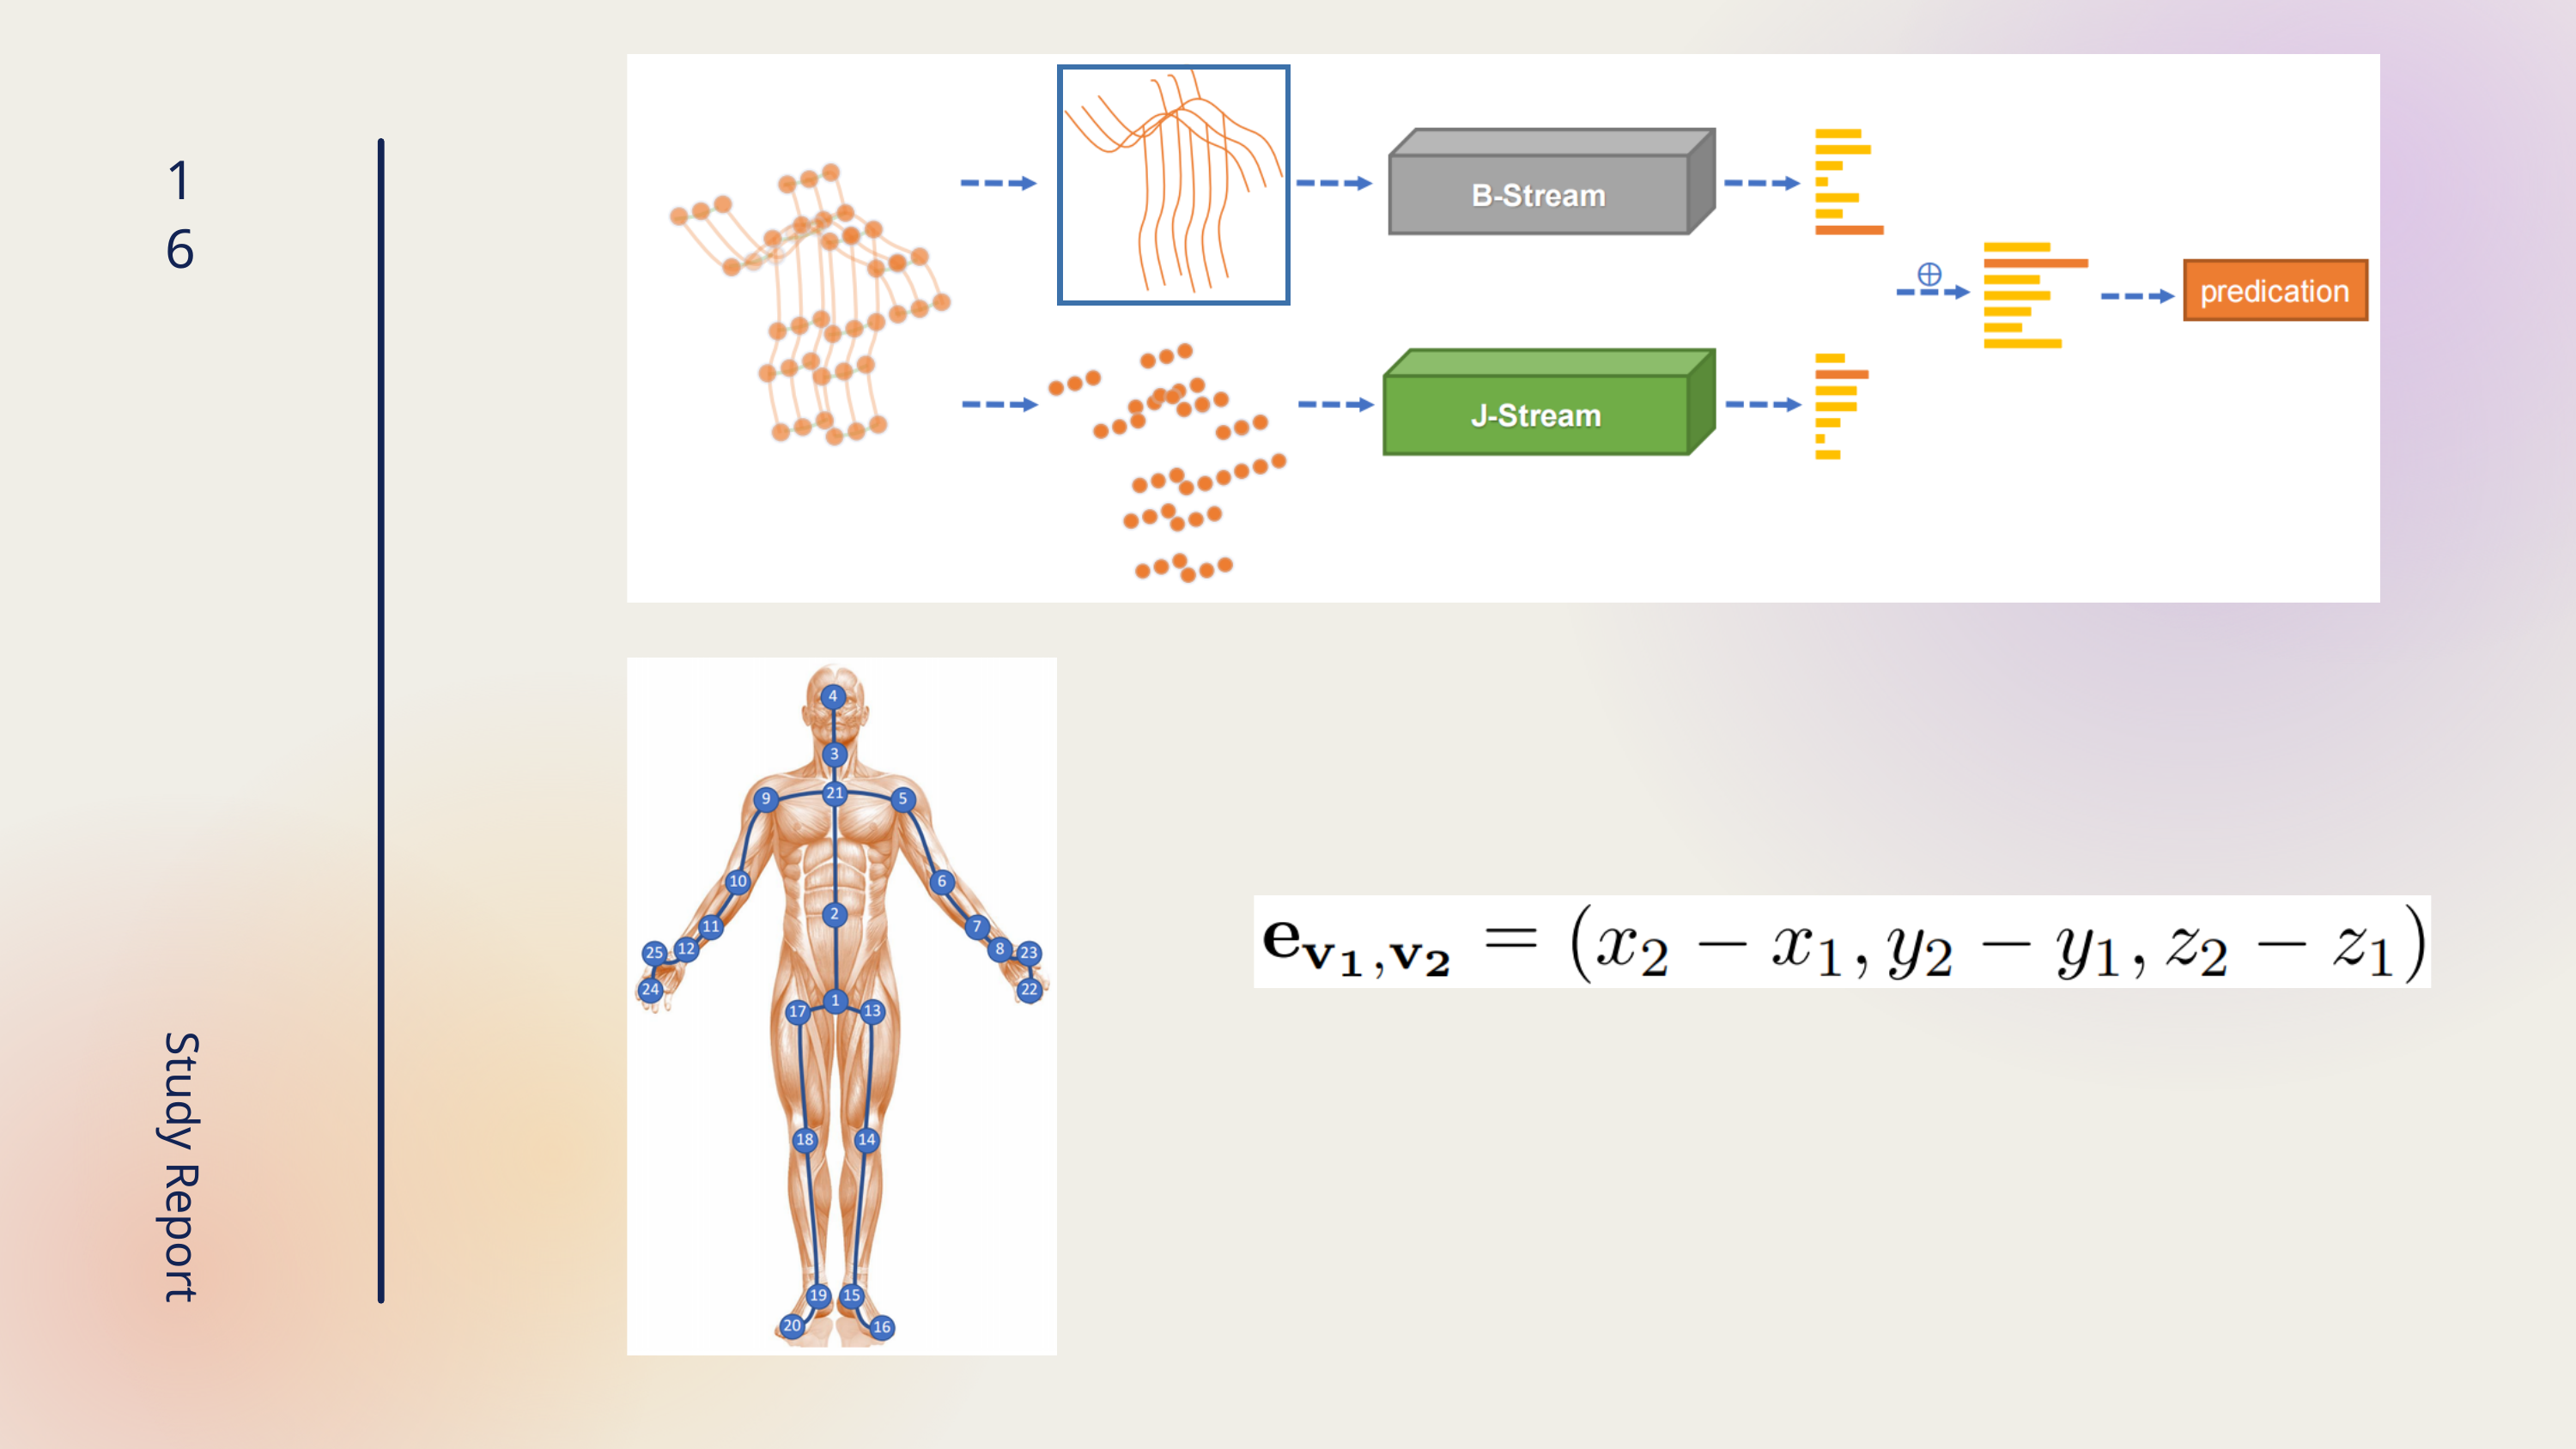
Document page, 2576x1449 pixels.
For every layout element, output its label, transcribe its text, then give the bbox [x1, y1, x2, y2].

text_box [1060, 66, 1289, 304]
text_box [627, 658, 1057, 1355]
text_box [0, 670, 1037, 1449]
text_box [1254, 895, 2432, 988]
text_box [627, 54, 1538, 603]
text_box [1542, 0, 2576, 1096]
text_box 16 [149, 140, 211, 280]
